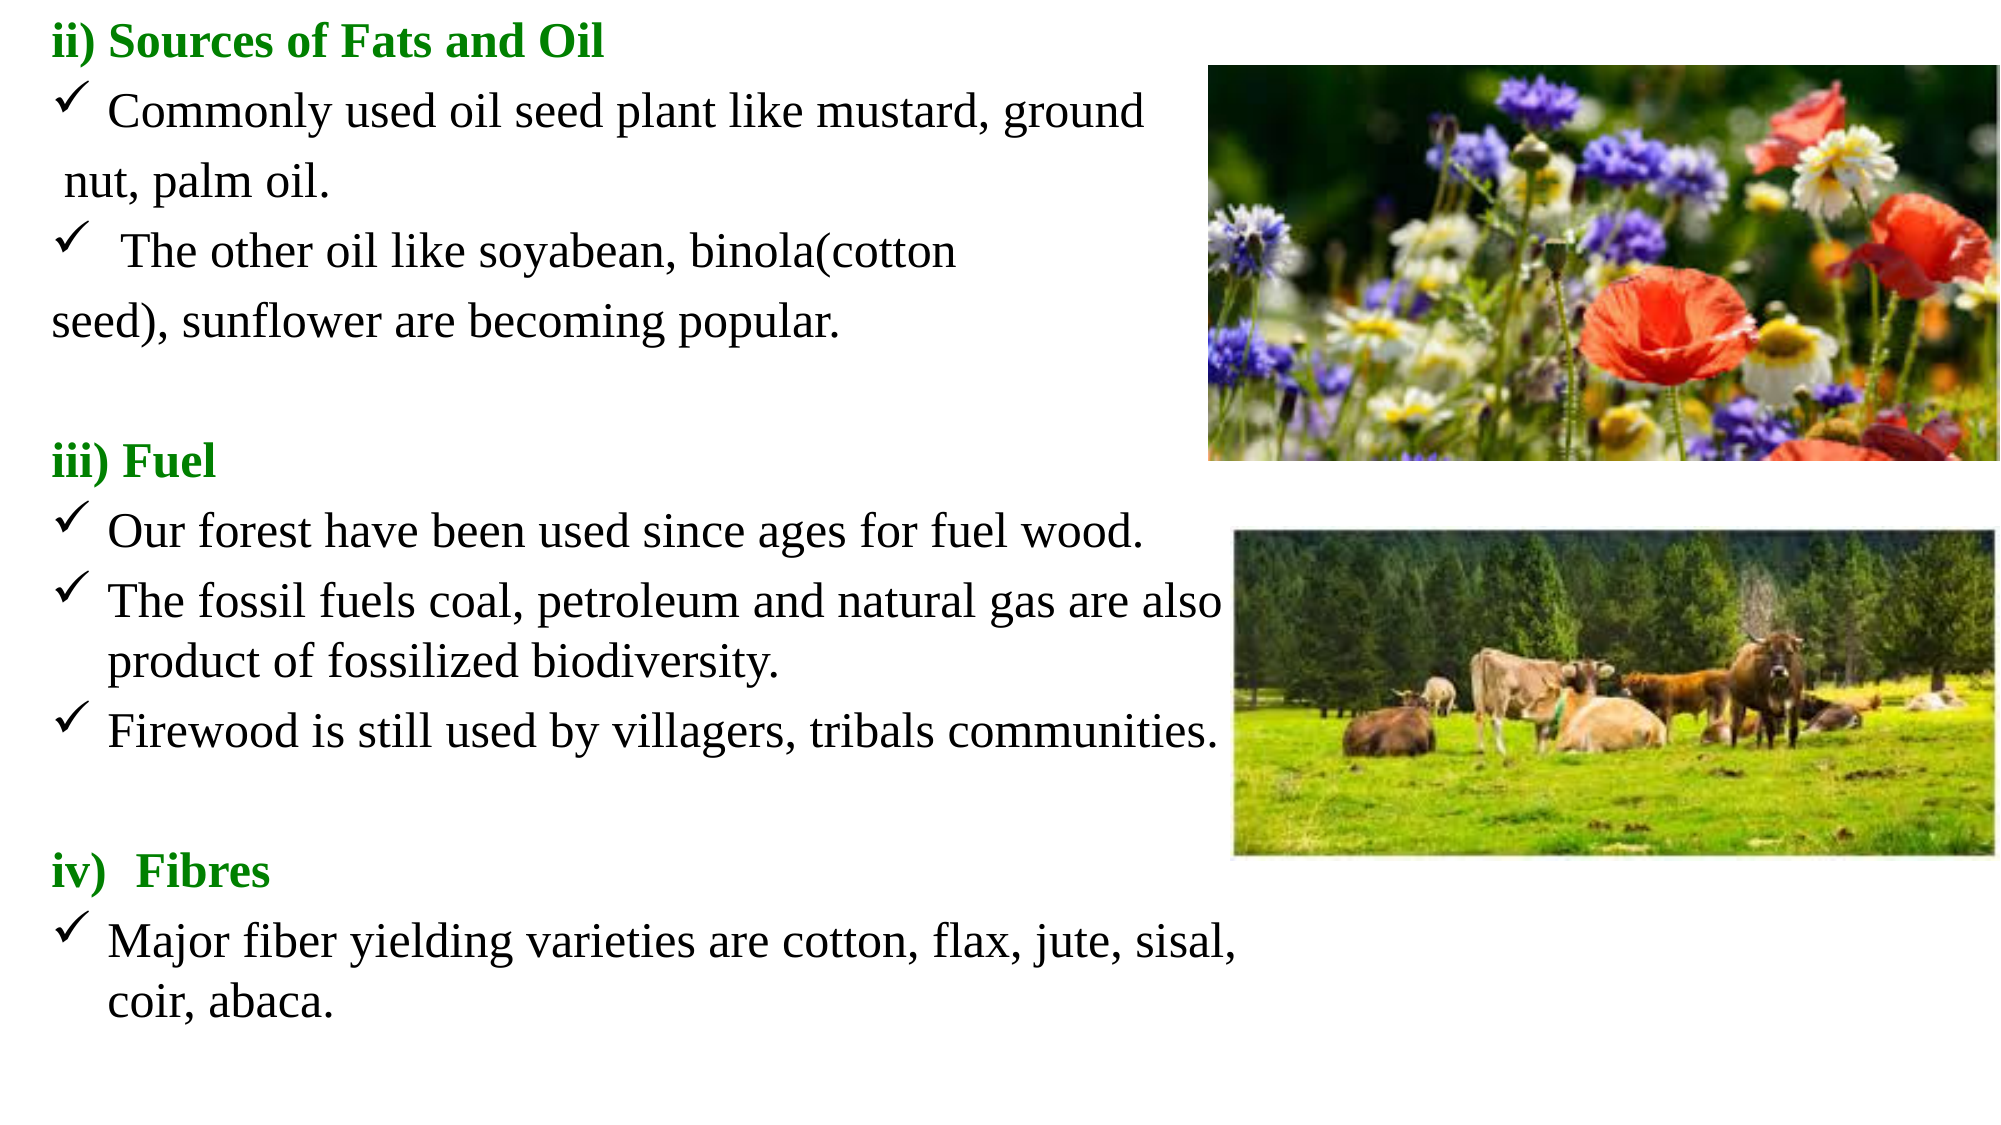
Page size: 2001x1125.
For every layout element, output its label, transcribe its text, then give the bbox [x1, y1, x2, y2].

picture [1230, 525, 2000, 862]
picture [1208, 64, 2000, 462]
list ii) Sources of Fats and Oil Commonly used oil seed plant like mustard, ground nut, palm oil. The other oil like soyabean, binola(cotton seed), sunflower are becoming popular. iii) Fuel Our forest have been used since ages for fuel wood. The fossil fuels coal, petroleum and natural gas are also product of fossilized biodiversity. Firewood is still used by villagers, tribals communities. Fibres Major fiber yielding varieties are cotton, flax, jute, sisal, coir, abaca. [36, 0, 1271, 1125]
